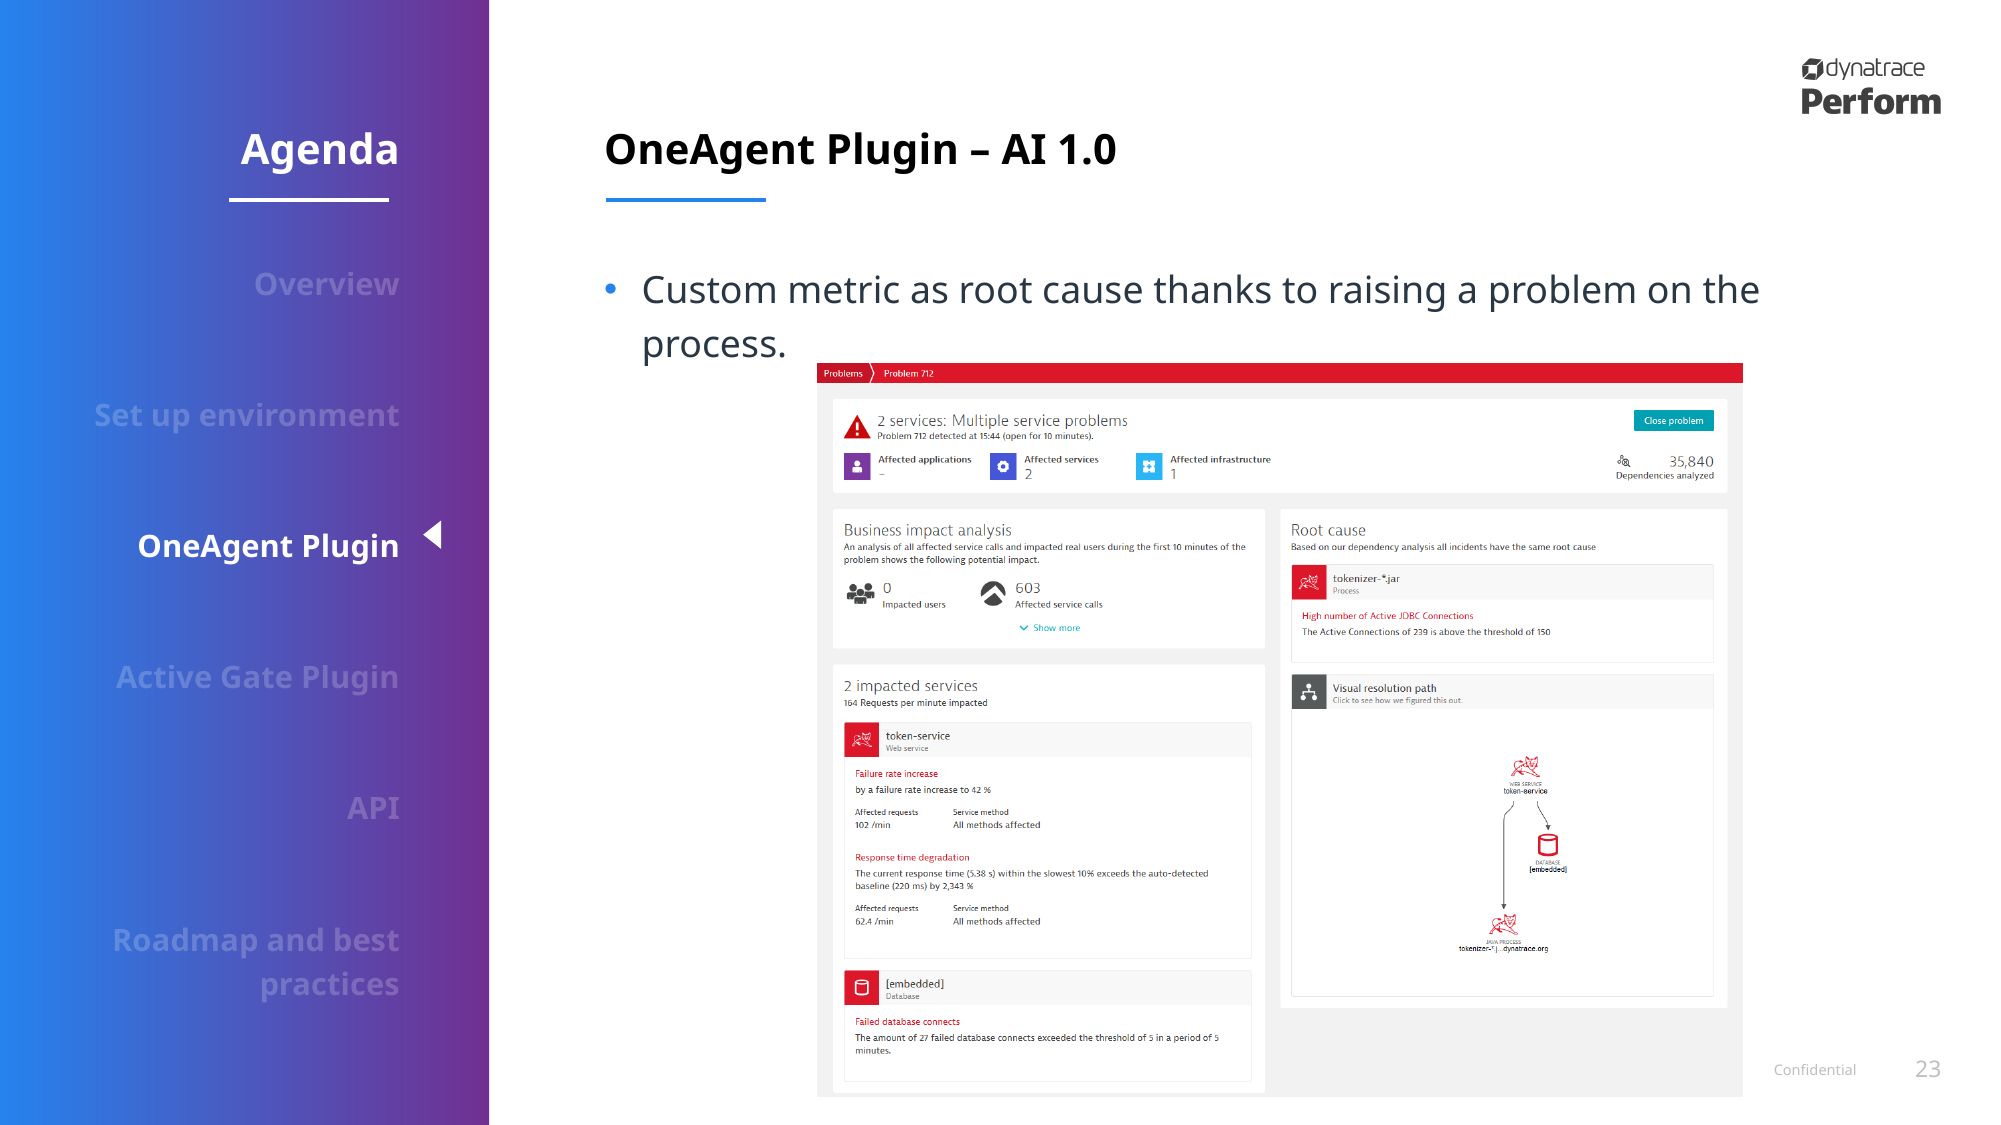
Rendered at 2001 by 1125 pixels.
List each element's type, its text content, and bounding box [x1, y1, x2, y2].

text_box [422, 519, 442, 551]
picture [817, 363, 1743, 1097]
list Agenda [73, 59, 415, 181]
title OneAgent Plugin – AI 1.0 [589, 59, 1863, 181]
list Overview Set up environment OneAgent Plugin Active Gate Plugin API Roadmap and best practices [73, 249, 415, 1014]
list Custom metric as root cause thanks to raising a problem on the process. [589, 249, 1863, 1014]
picture [1797, 51, 1944, 125]
